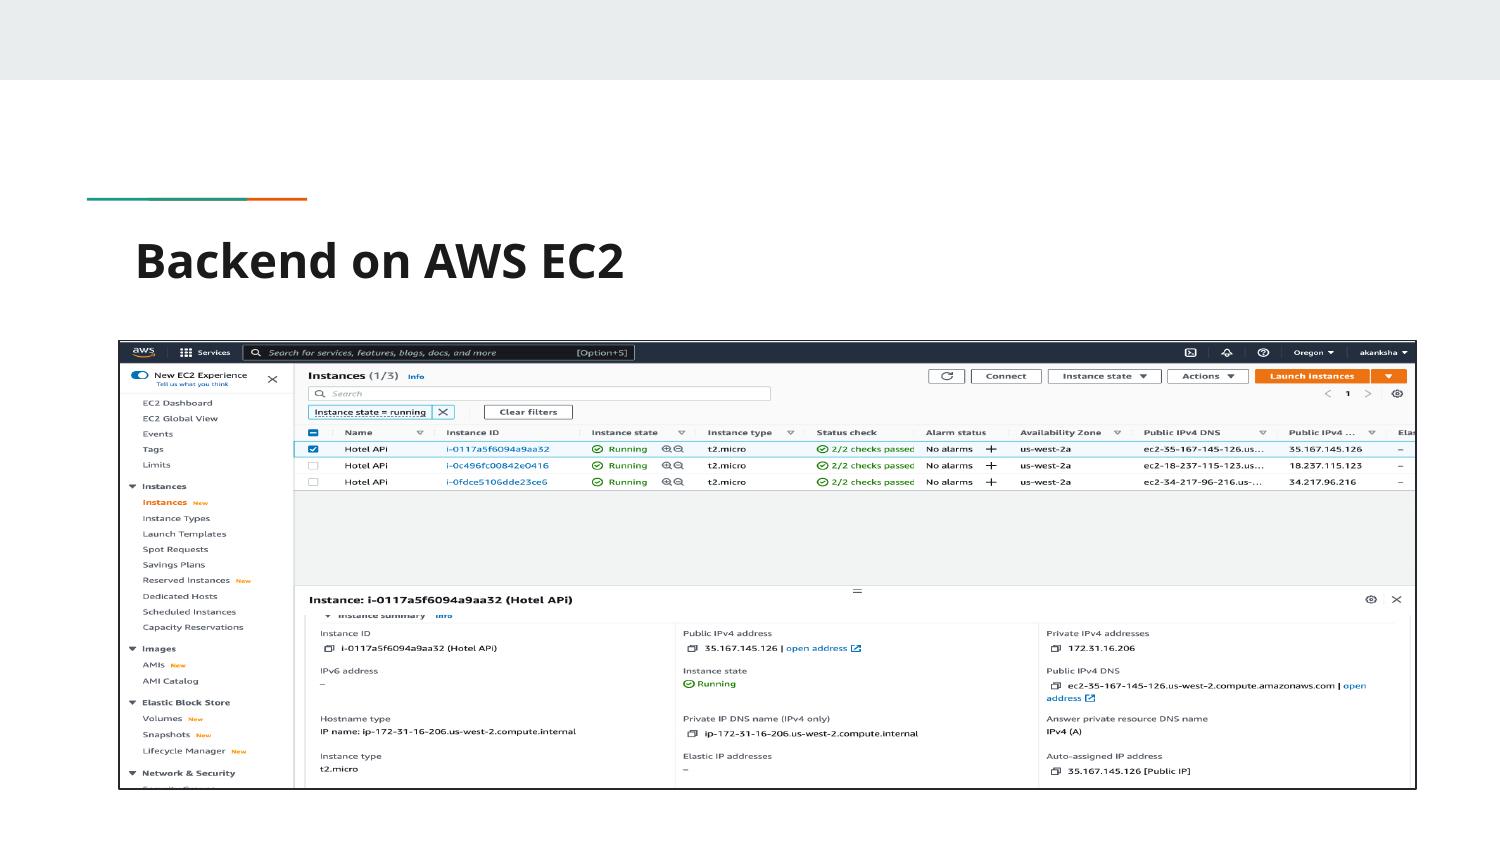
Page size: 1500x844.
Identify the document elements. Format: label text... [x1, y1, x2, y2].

title Backend on AWS EC2 [119, 216, 1381, 305]
picture [119, 340, 1416, 789]
